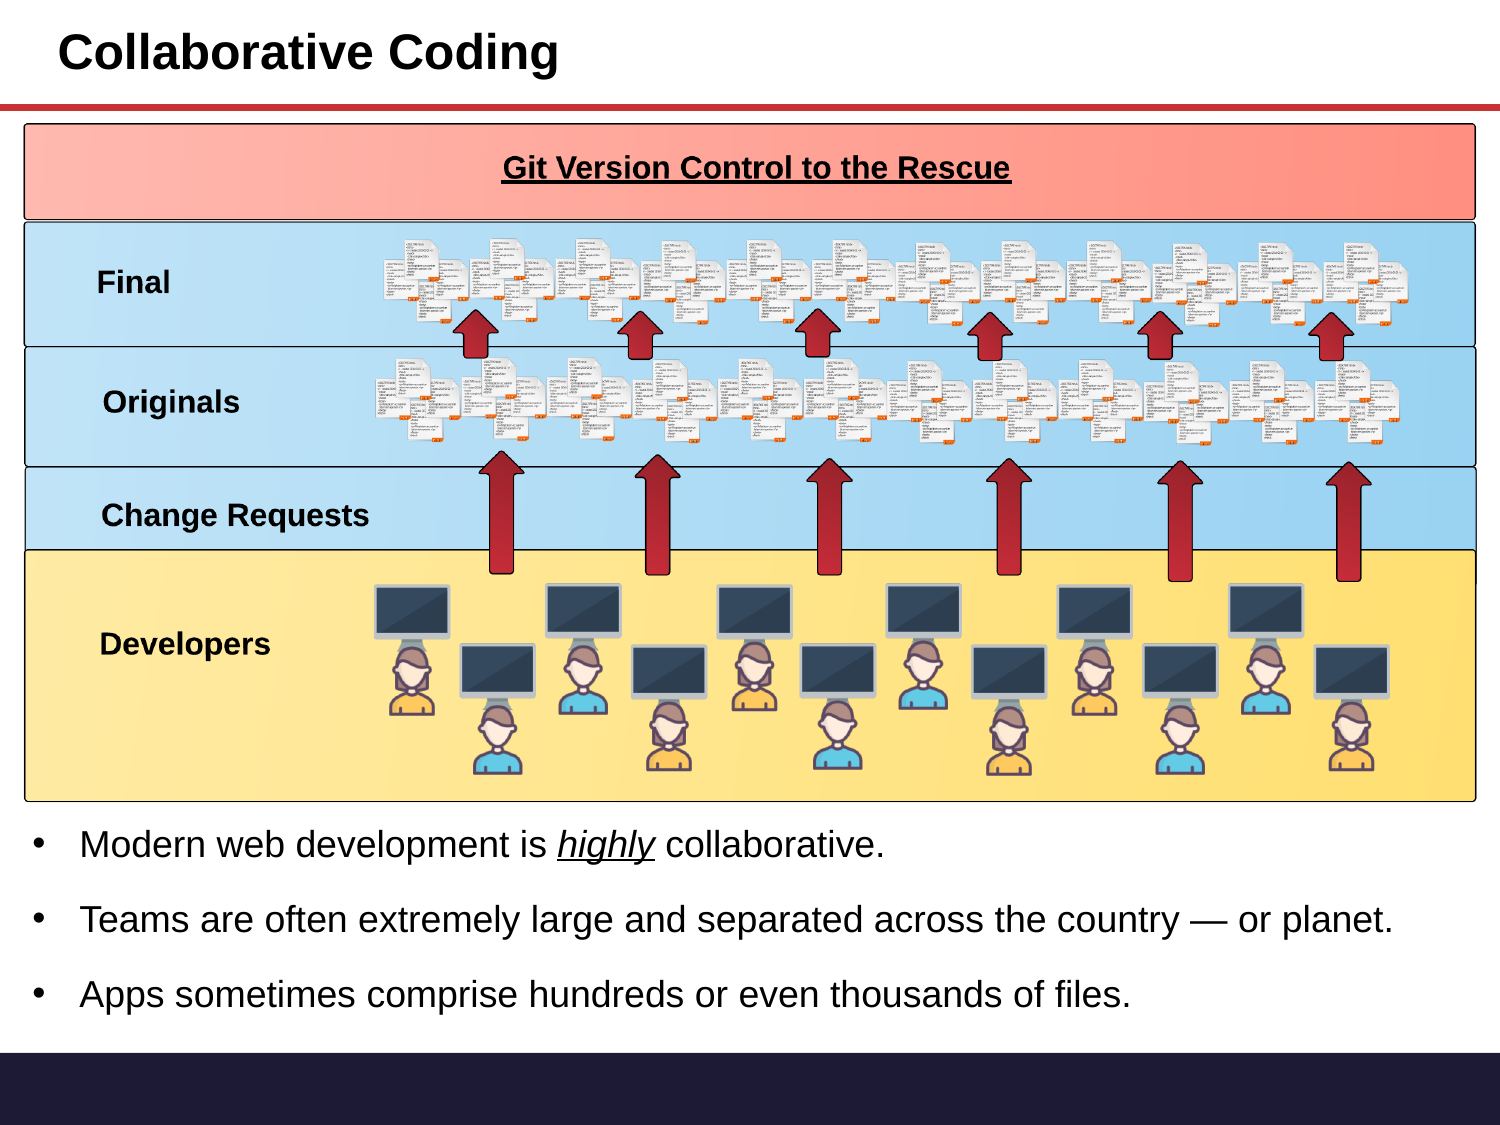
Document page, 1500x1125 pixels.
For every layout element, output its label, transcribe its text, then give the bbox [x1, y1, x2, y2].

title Collaborative Coding [49, 0, 948, 90]
text_box Modern web development is highly collaborative. Teams are often extremely large and separated across the country — or planet. Apps sometimes comprise hundreds or even thousands of files. [24, 826, 1482, 1023]
picture [0, 90, 1500, 826]
